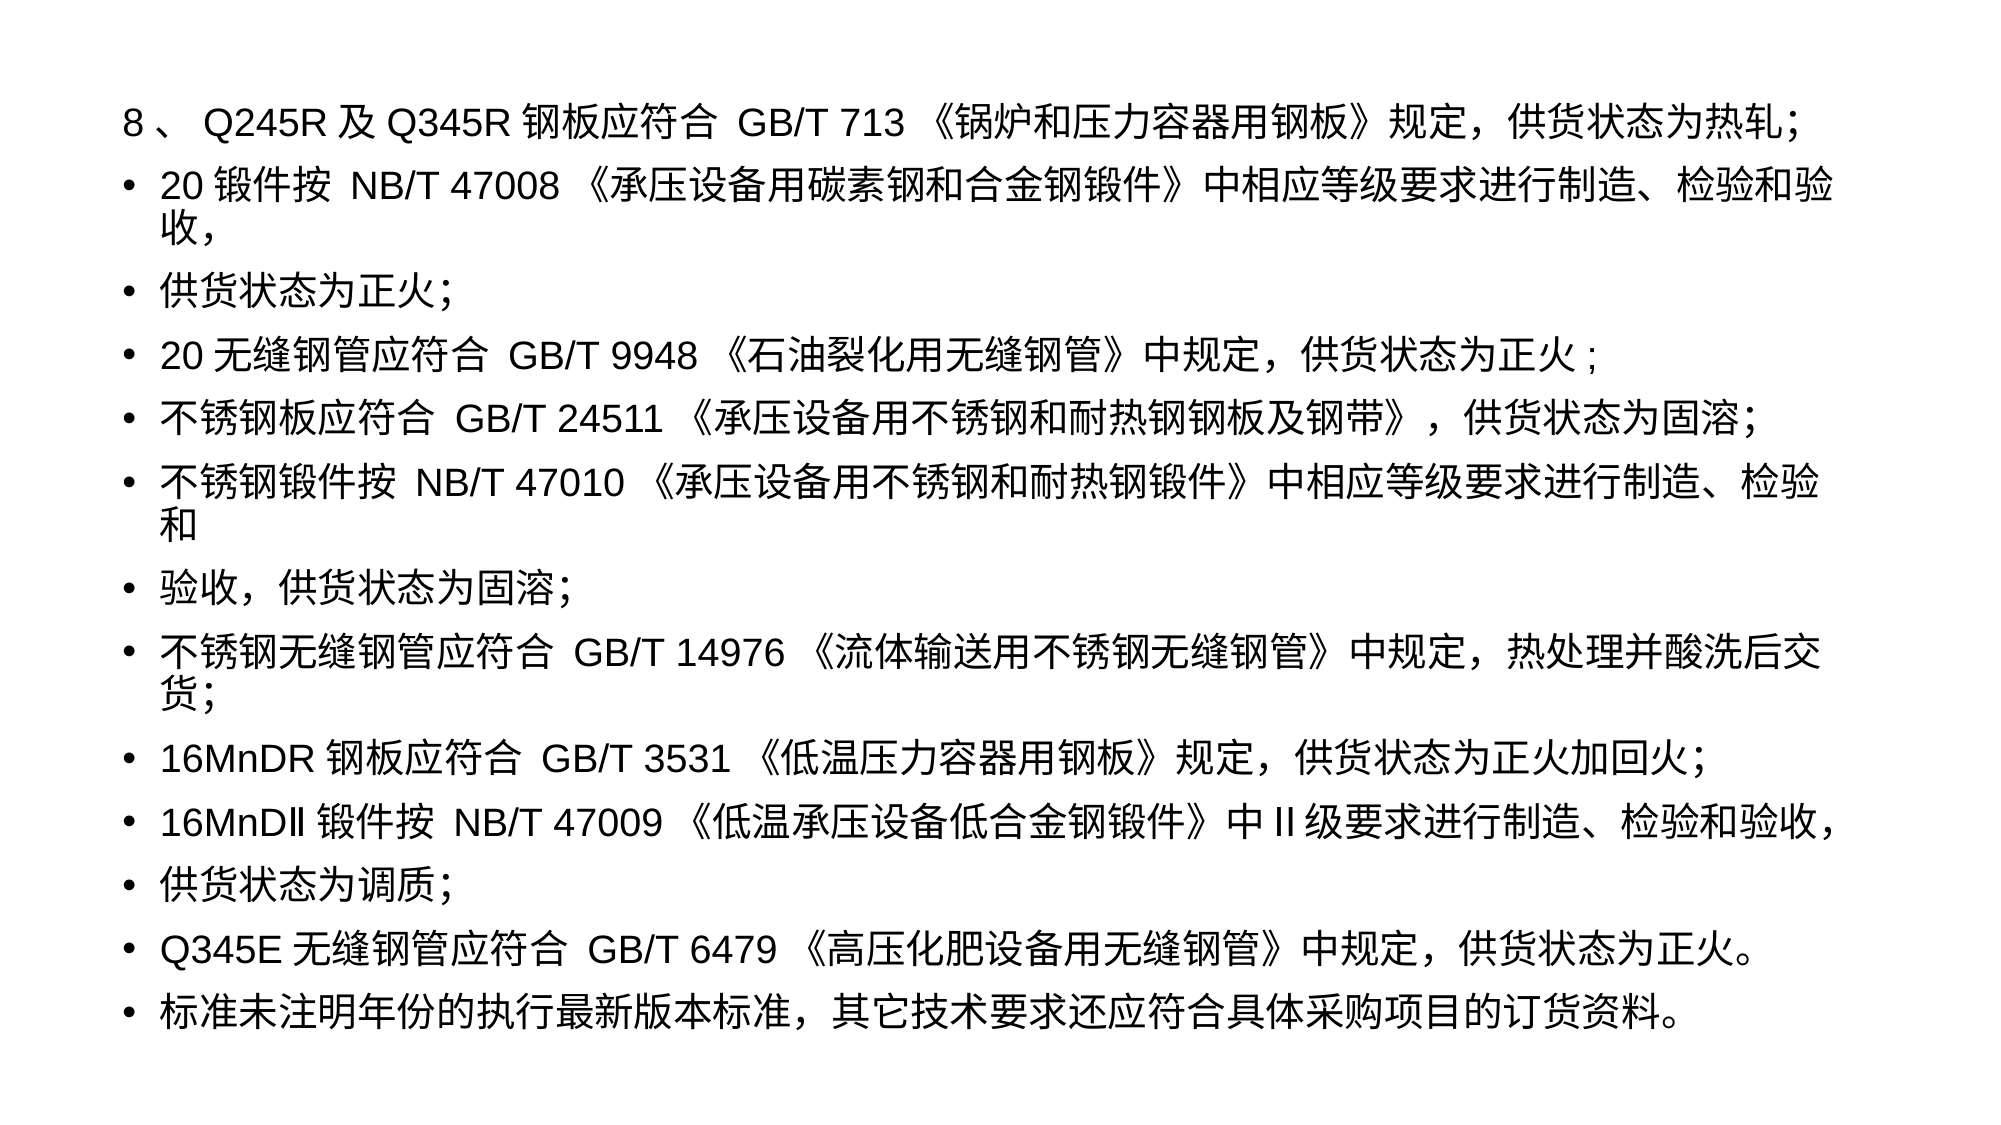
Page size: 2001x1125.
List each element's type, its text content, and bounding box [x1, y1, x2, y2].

text_box 8、Q245R及Q345R钢板应符合 GB/T 713《锅炉和压力容器用钢板》规定，供货状态为热轧； 20锻件按 NB/T 47008《承压设备用碳素钢和合金钢锻件》中相应等级要求进行制造、检验和验收， 供货状态为正火； 20无缝钢管应符合 GB/T 9948《石油裂化用无缝钢管》中规定，供货状态为正火; 不锈钢板应符合 GB/T 24511《承压设备用不锈钢和耐热钢钢板及钢带》，供货状态为固溶； 不锈钢锻件按 NB/T 47010《承压设备用不锈钢和耐热钢锻件》中相应等级要求进行制造、检验和 验收，供货状态为固溶； 不锈钢无缝钢管应符合 GB/T 14976《流体输送用不锈钢无缝钢管》中规定，热处理并酸洗后交货； 16MnDR钢板应符合 GB/T 3531《低温压力容器用钢板》规定，供货状态为正火加回火； 16MnDⅡ锻件按 NB/T 47009《低温承压设备低合金钢锻件》中Ⅱ级要求进行制造、检验和验收， 供货状态为调质； Q345E无缝钢管应符合 GB/T 6479《高压化肥设备用无缝钢管》中规定，供货状态为正火。 标准未注明年份的执行最新版本标准，其它技术要求还应符合具体采购项目的订货资料。 [107, 26, 1863, 1107]
